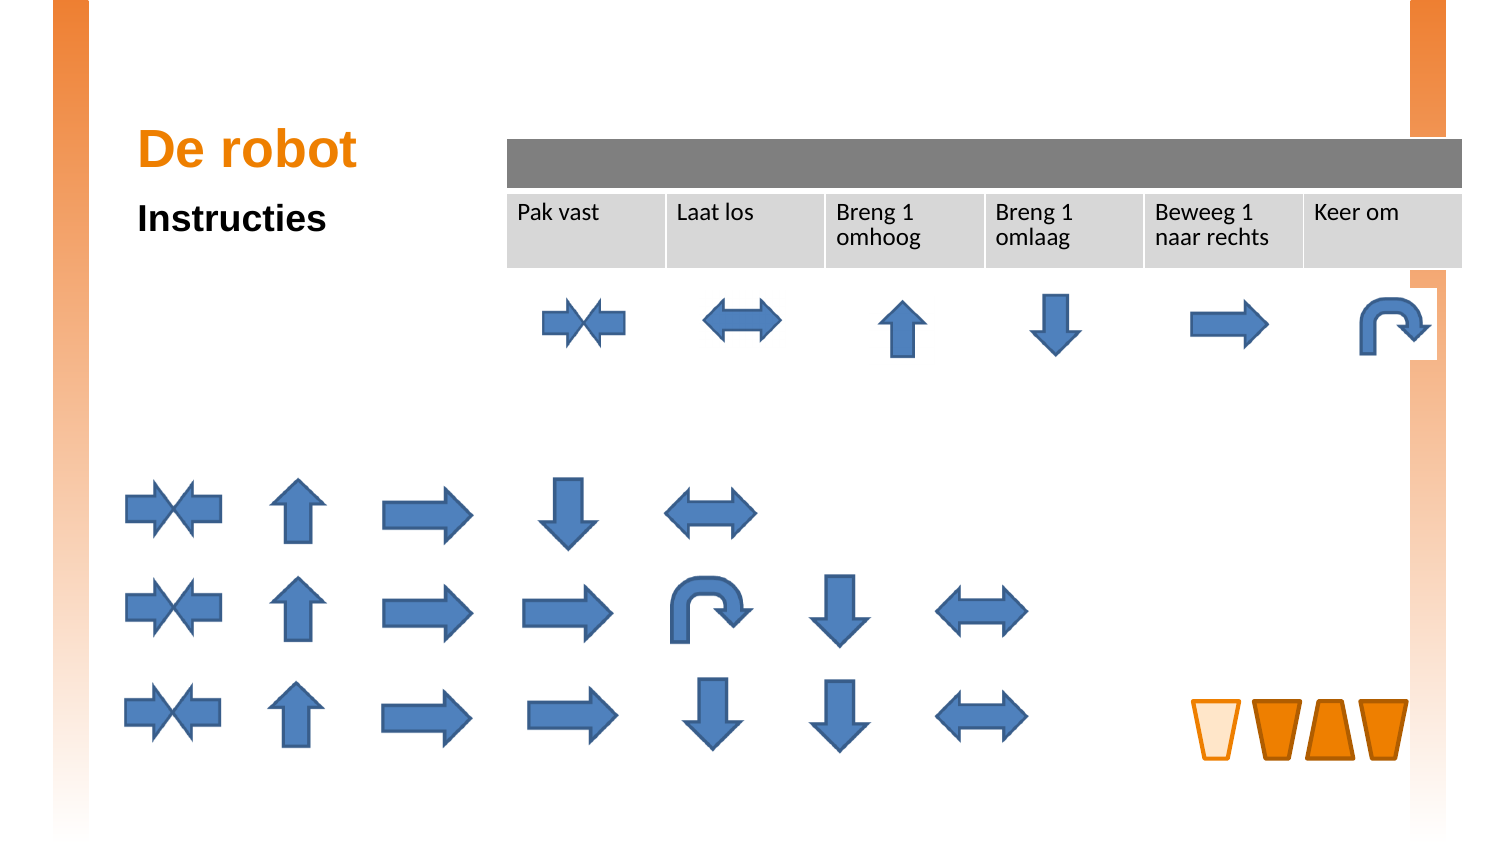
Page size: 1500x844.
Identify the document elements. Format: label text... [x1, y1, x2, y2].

picture [698, 290, 787, 349]
table_cell Pak vast [507, 194, 665, 268]
title De robot [122, 105, 1400, 186]
table_cell Keer om [1304, 194, 1462, 268]
text_box [1251, 699, 1303, 761]
table_cell Beweeg 1 naar rechts [1145, 194, 1303, 268]
text_box [1358, 699, 1409, 761]
text_box [1305, 699, 1356, 761]
table_cell Breng 1 omhoog [826, 194, 984, 268]
picture [1349, 288, 1437, 361]
picture [1185, 288, 1273, 360]
picture [1019, 290, 1091, 361]
list Instructies [122, 186, 506, 231]
table_cell Laat los [667, 194, 824, 268]
picture [540, 292, 628, 355]
table_header [507, 139, 1462, 188]
picture [869, 296, 935, 365]
table_cell Breng 1 omlaag [986, 194, 1143, 268]
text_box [122, 473, 1033, 759]
text_box [1190, 699, 1242, 761]
